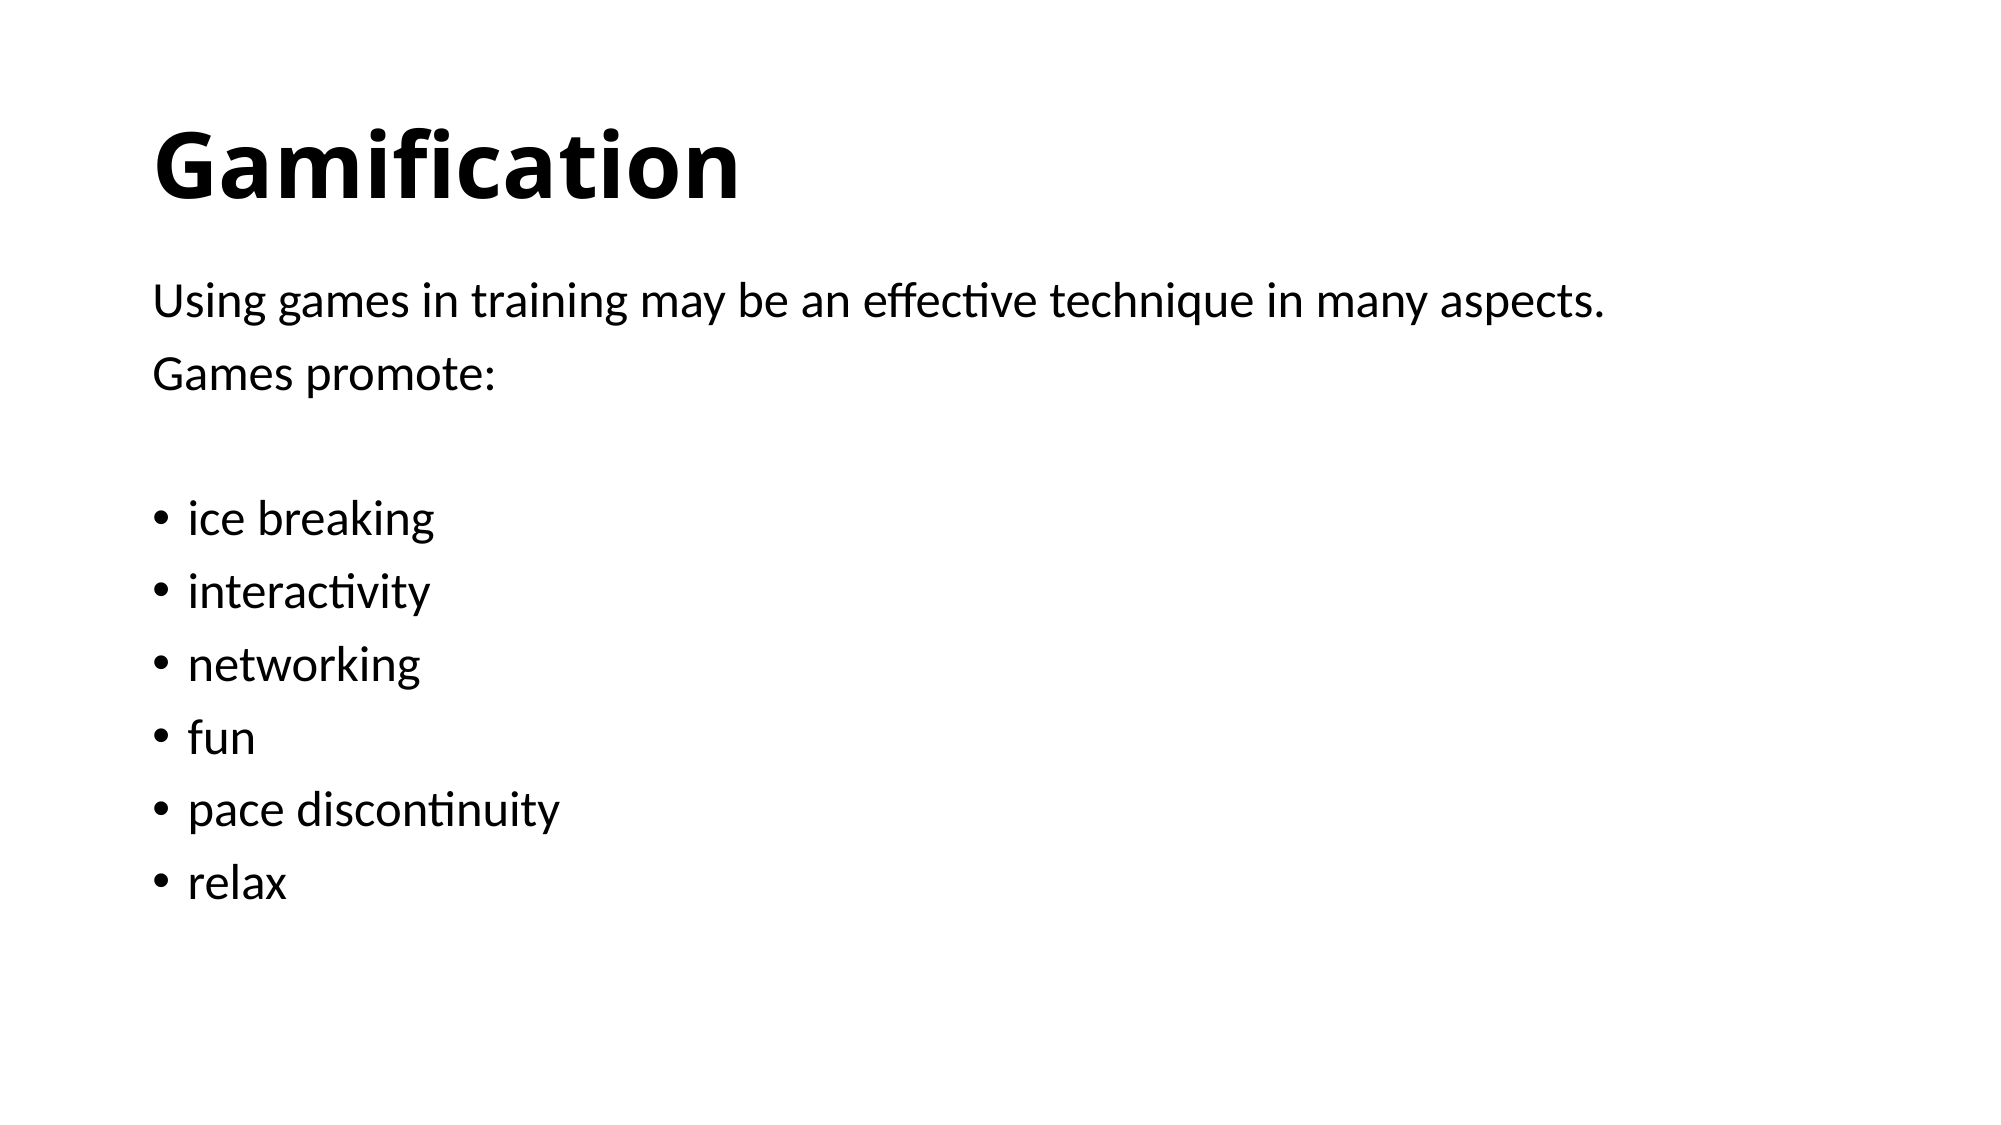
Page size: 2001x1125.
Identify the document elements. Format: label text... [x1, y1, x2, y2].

title Gamification [137, 59, 1863, 266]
list Using games in training may be an effective technique in many aspects. Games promote: ice breaking interactivity networking fun pace discontinuity relax [137, 266, 1863, 981]
